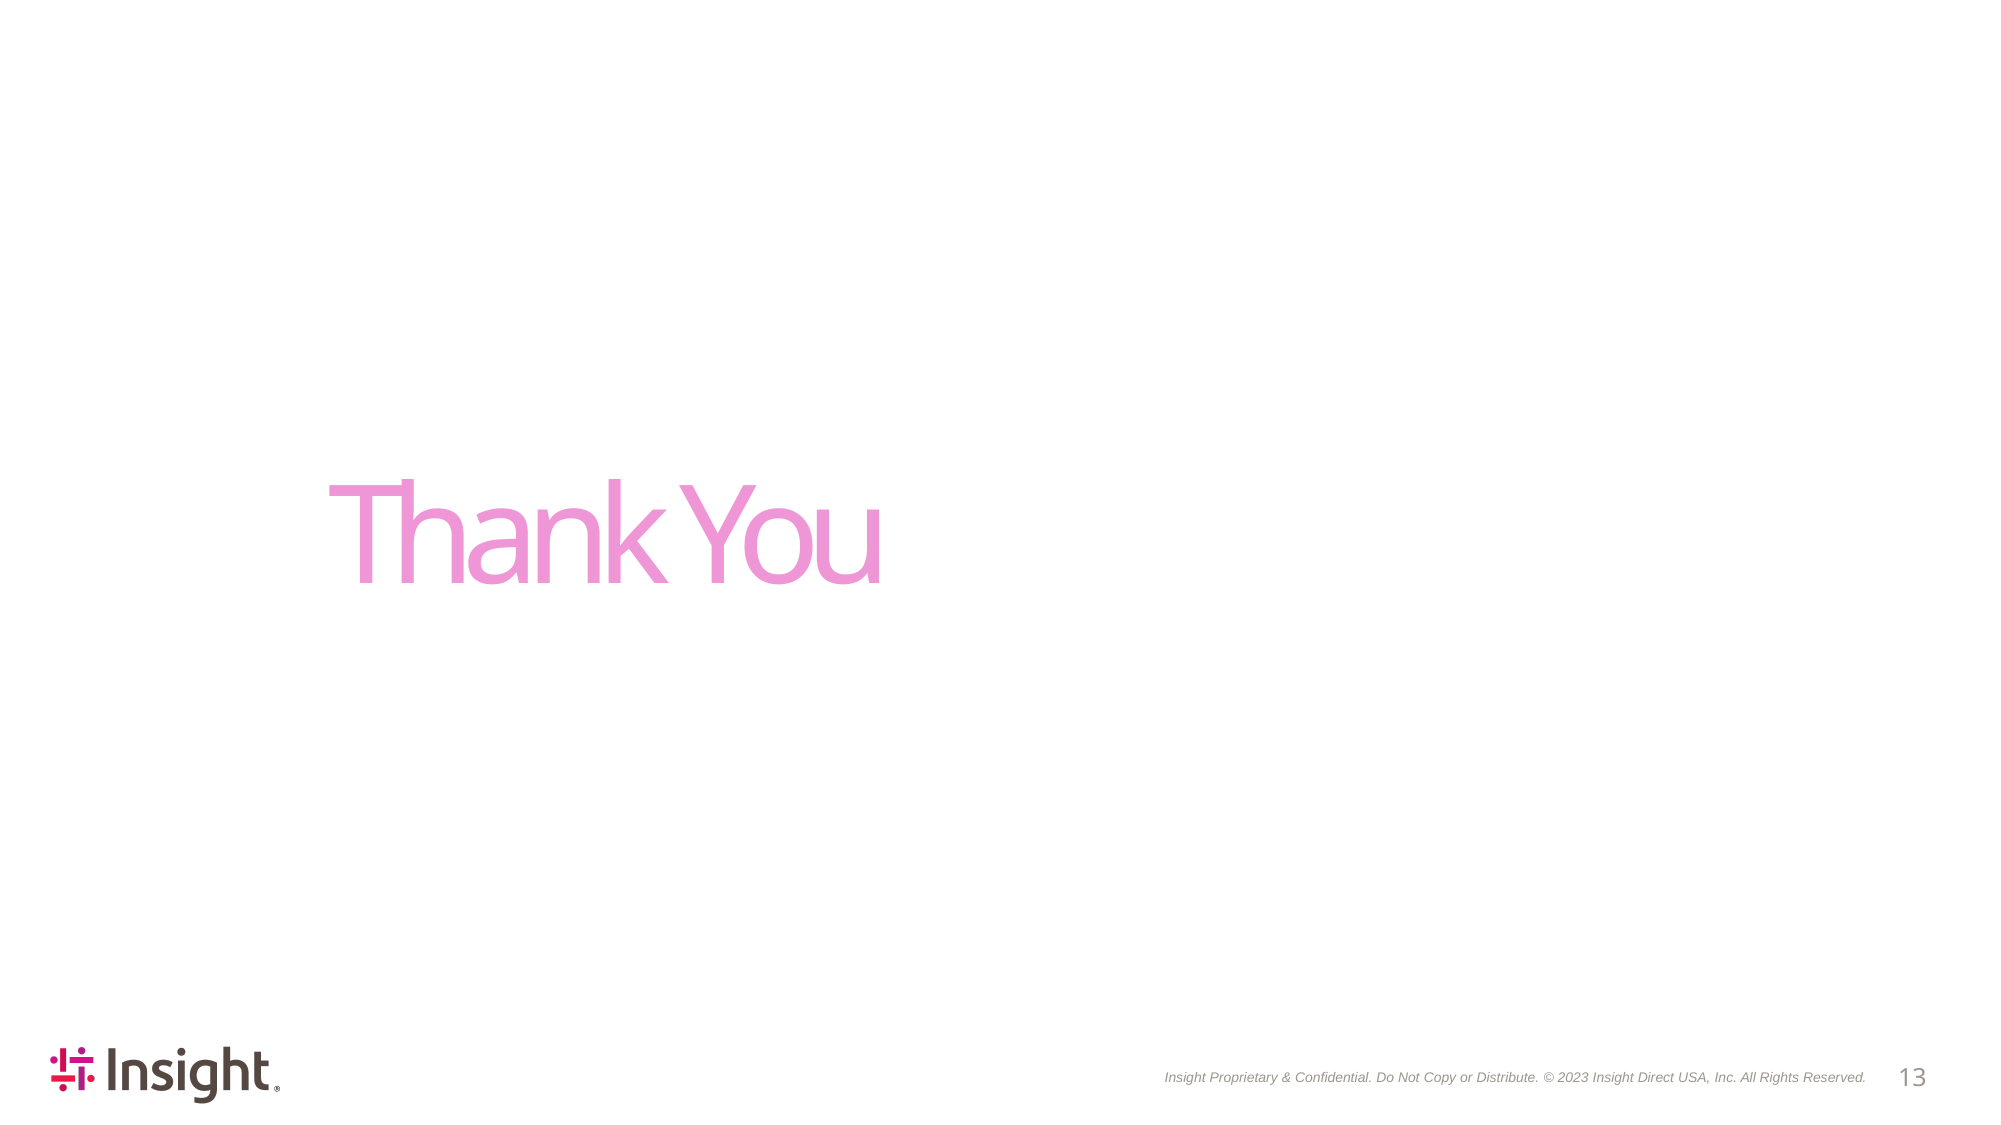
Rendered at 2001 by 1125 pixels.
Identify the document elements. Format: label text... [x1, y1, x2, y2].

list Thank You [313, 457, 1770, 667]
picture [28, 1024, 302, 1125]
